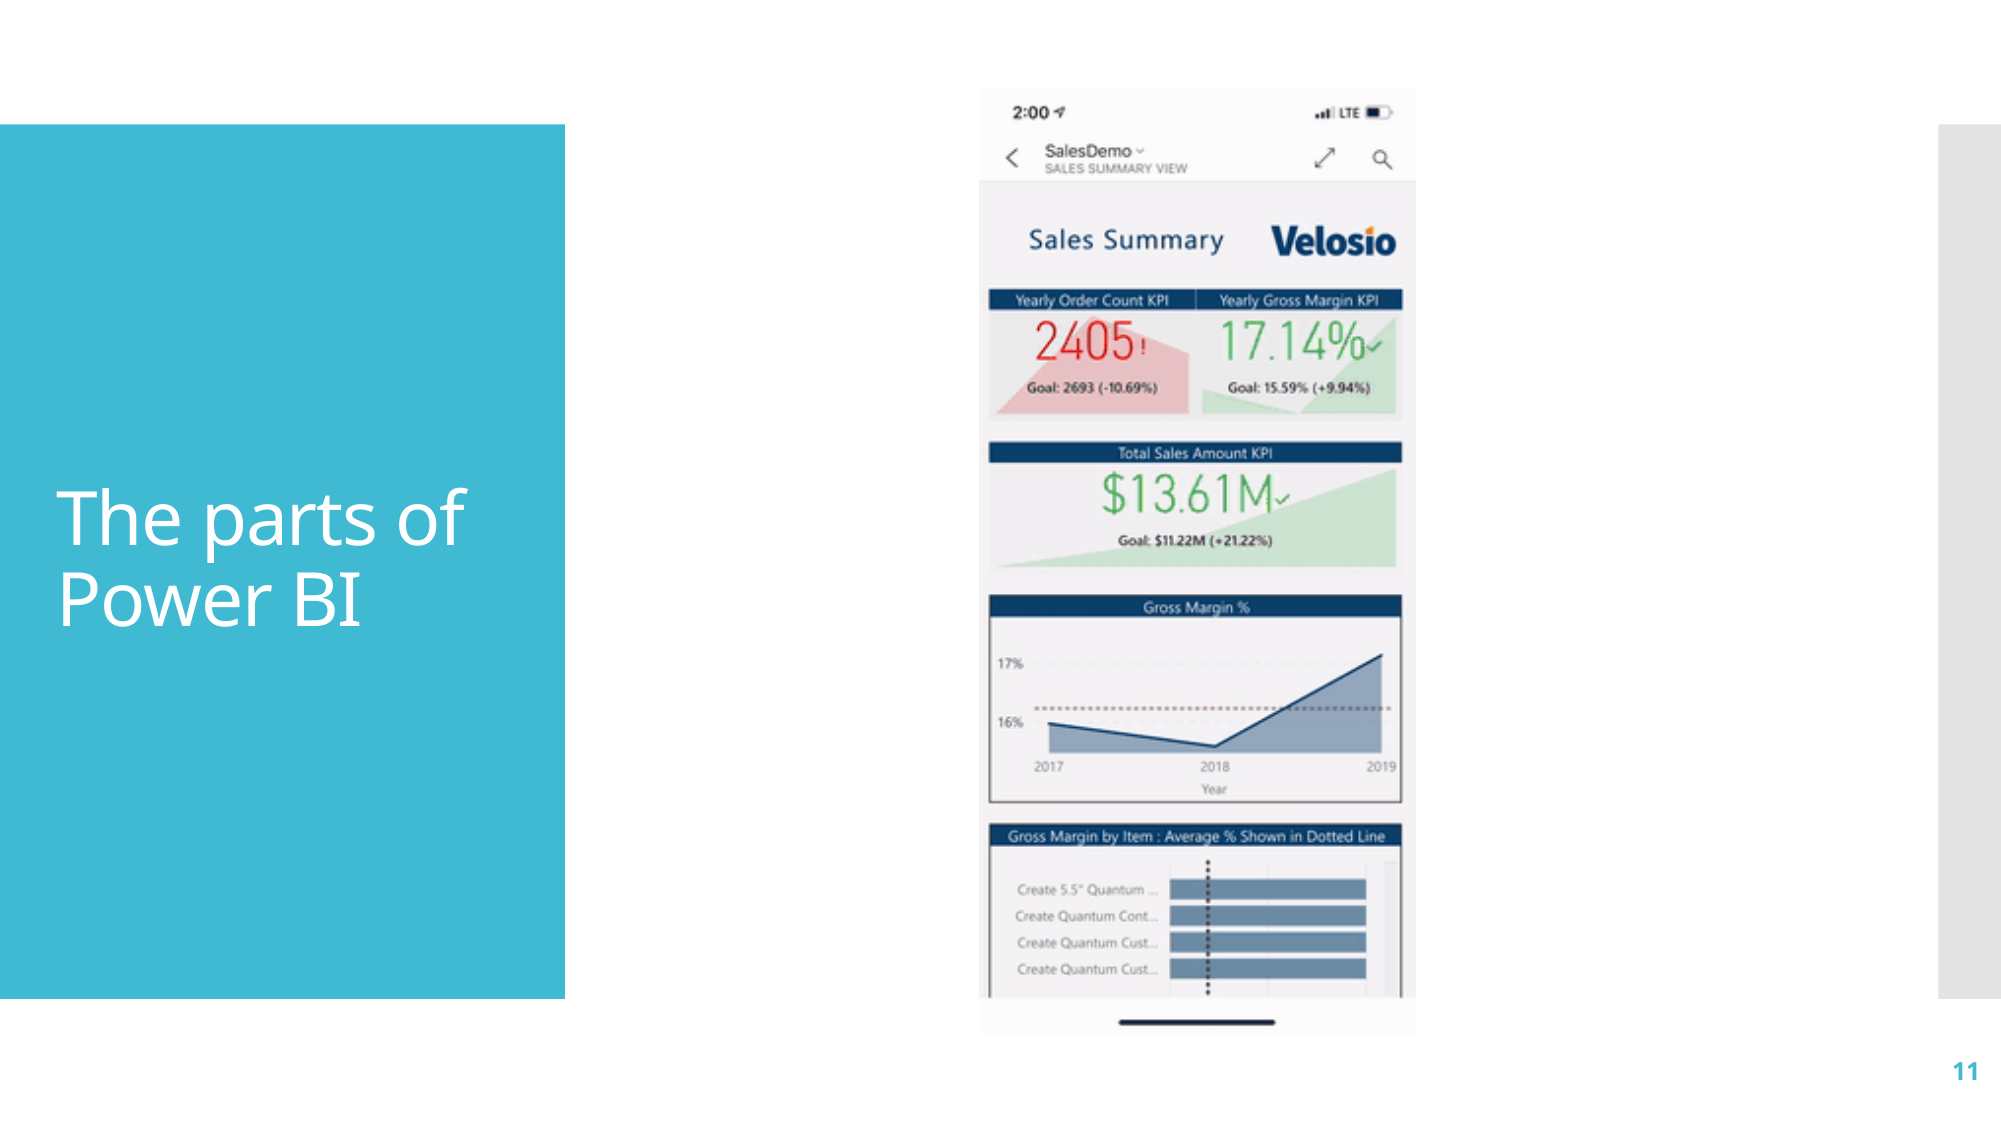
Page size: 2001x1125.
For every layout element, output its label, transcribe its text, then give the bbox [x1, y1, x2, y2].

title The parts of Power BI [41, 184, 525, 940]
slide_number 11 [1744, 1042, 1996, 1103]
picture [978, 89, 1417, 1035]
